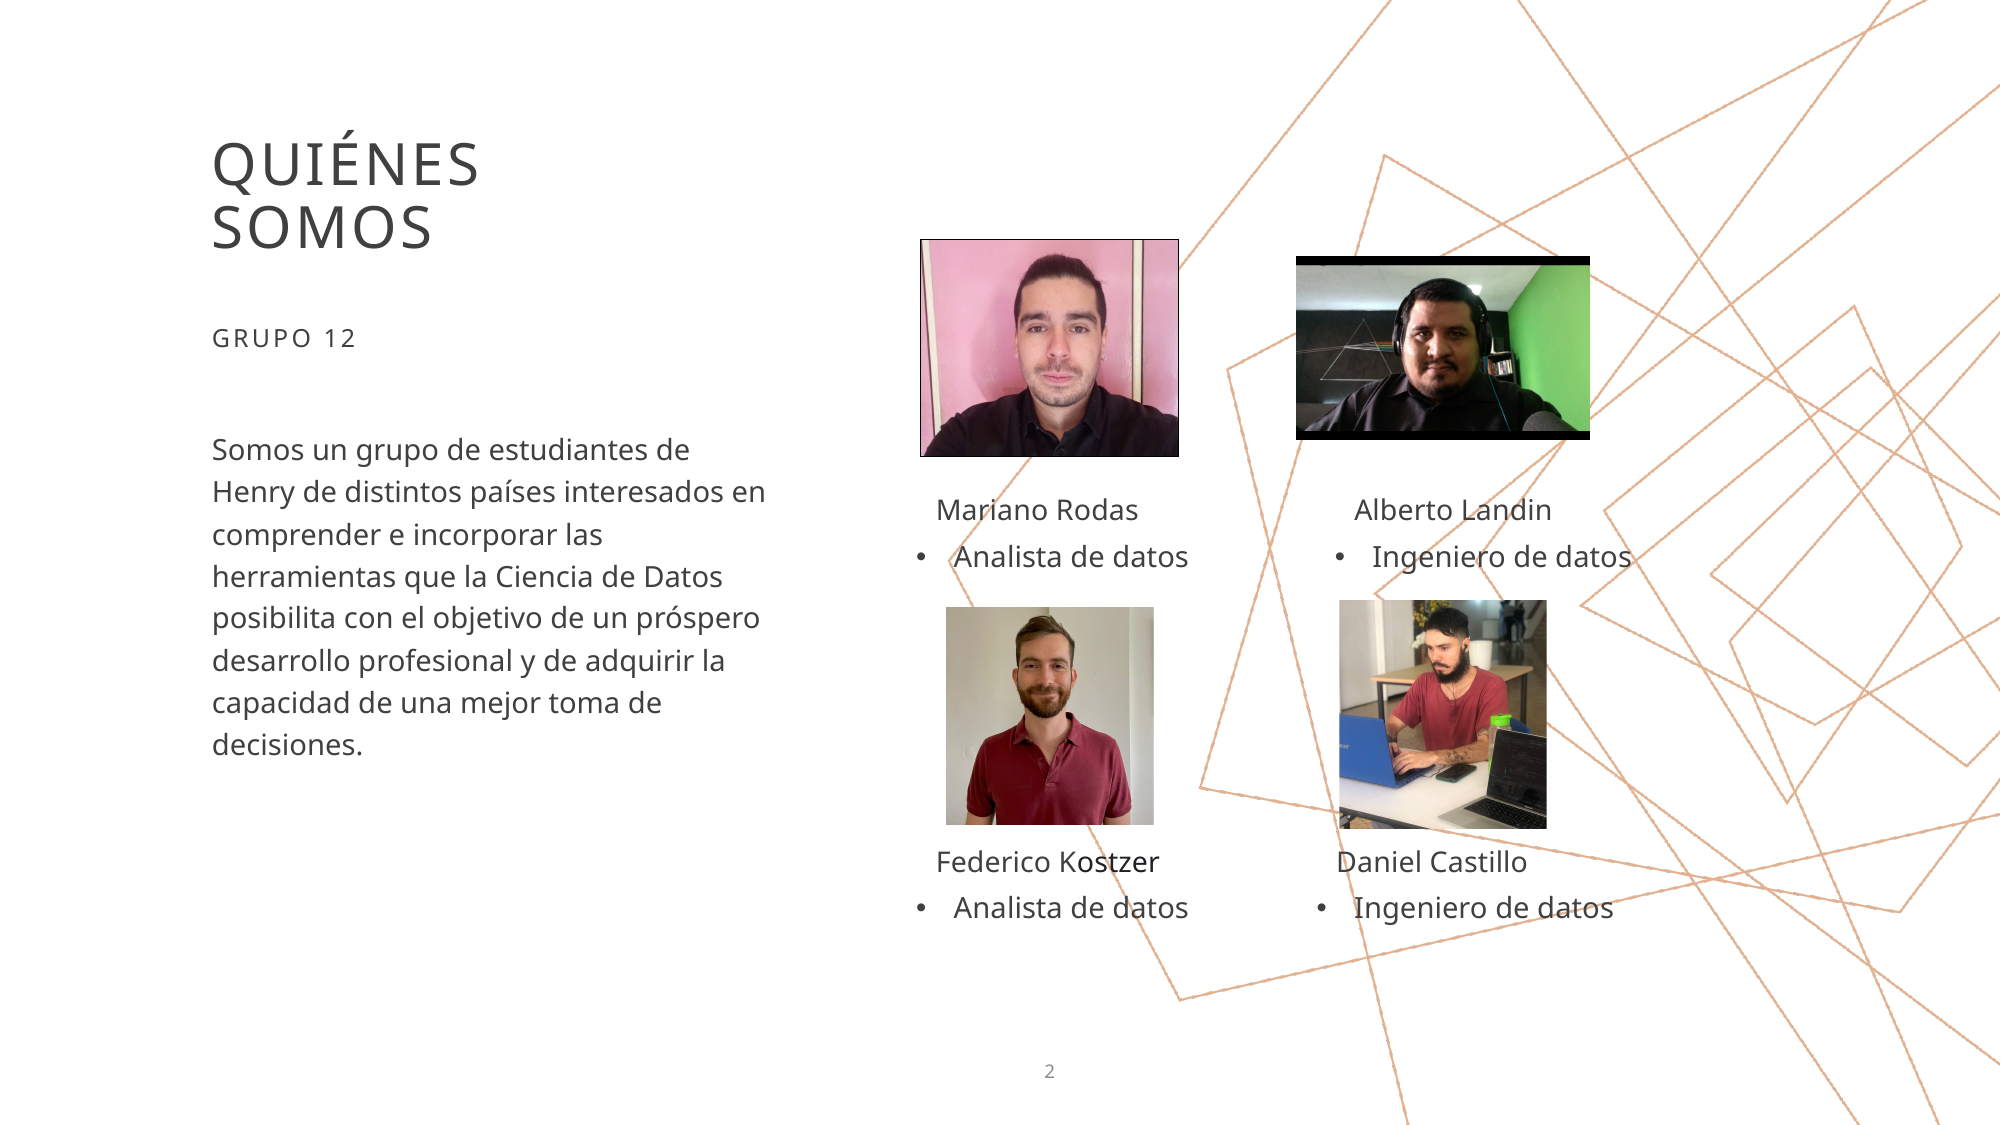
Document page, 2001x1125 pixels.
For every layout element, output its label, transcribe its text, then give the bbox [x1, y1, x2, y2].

text_box Daniel Castillo [1321, 829, 1622, 885]
text_box Alberto Landin [1339, 477, 1640, 534]
title QUIÉNES SOMOS [196, 50, 718, 269]
text_box Analista de datos [901, 534, 1239, 591]
text_box Mariano Rodas [920, 477, 1221, 534]
slide_number 2 [908, 1042, 1071, 1103]
text_box Ingeniero de datos [1320, 534, 1658, 591]
list Somos un grupo de estudiantes de Henry de distintos países interesados en comprender e incorporar las herramientas que la Ciencia de Datos posibilita con el objetivo de un próspero desarrollo profesional y de adquirir la capacidad de una mejor toma de decisiones. [196, 417, 783, 880]
text_box Analista de datos [901, 885, 1239, 943]
picture [900, 0, 2000, 1125]
text_box Grupo 12 [196, 296, 718, 360]
text_box Federico Kostzer [920, 829, 1221, 885]
text_box Ingeniero de datos [1301, 885, 1640, 943]
